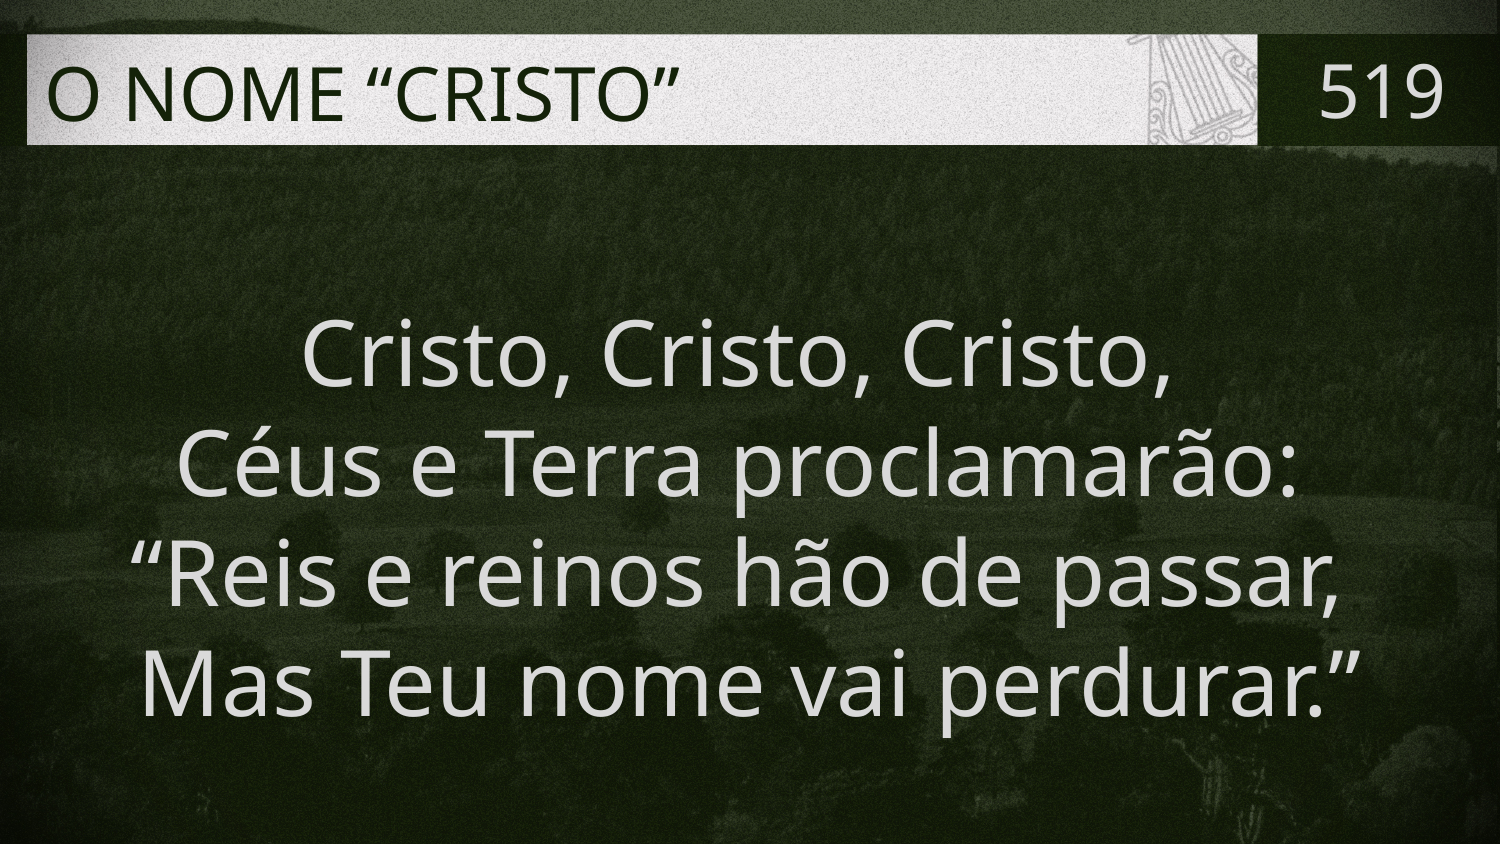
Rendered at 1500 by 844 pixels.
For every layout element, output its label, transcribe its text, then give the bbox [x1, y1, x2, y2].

picture [0, 0, 1500, 185]
list 519 [1281, 36, 1483, 143]
title O NOME “CRISTO” [29, 33, 1258, 151]
list Cristo, Cristo, Cristo, Céus e Terra proclamarão: “Reis e reinos hão de passar, Mas Teu nome vai perdurar.” [0, 185, 1500, 844]
